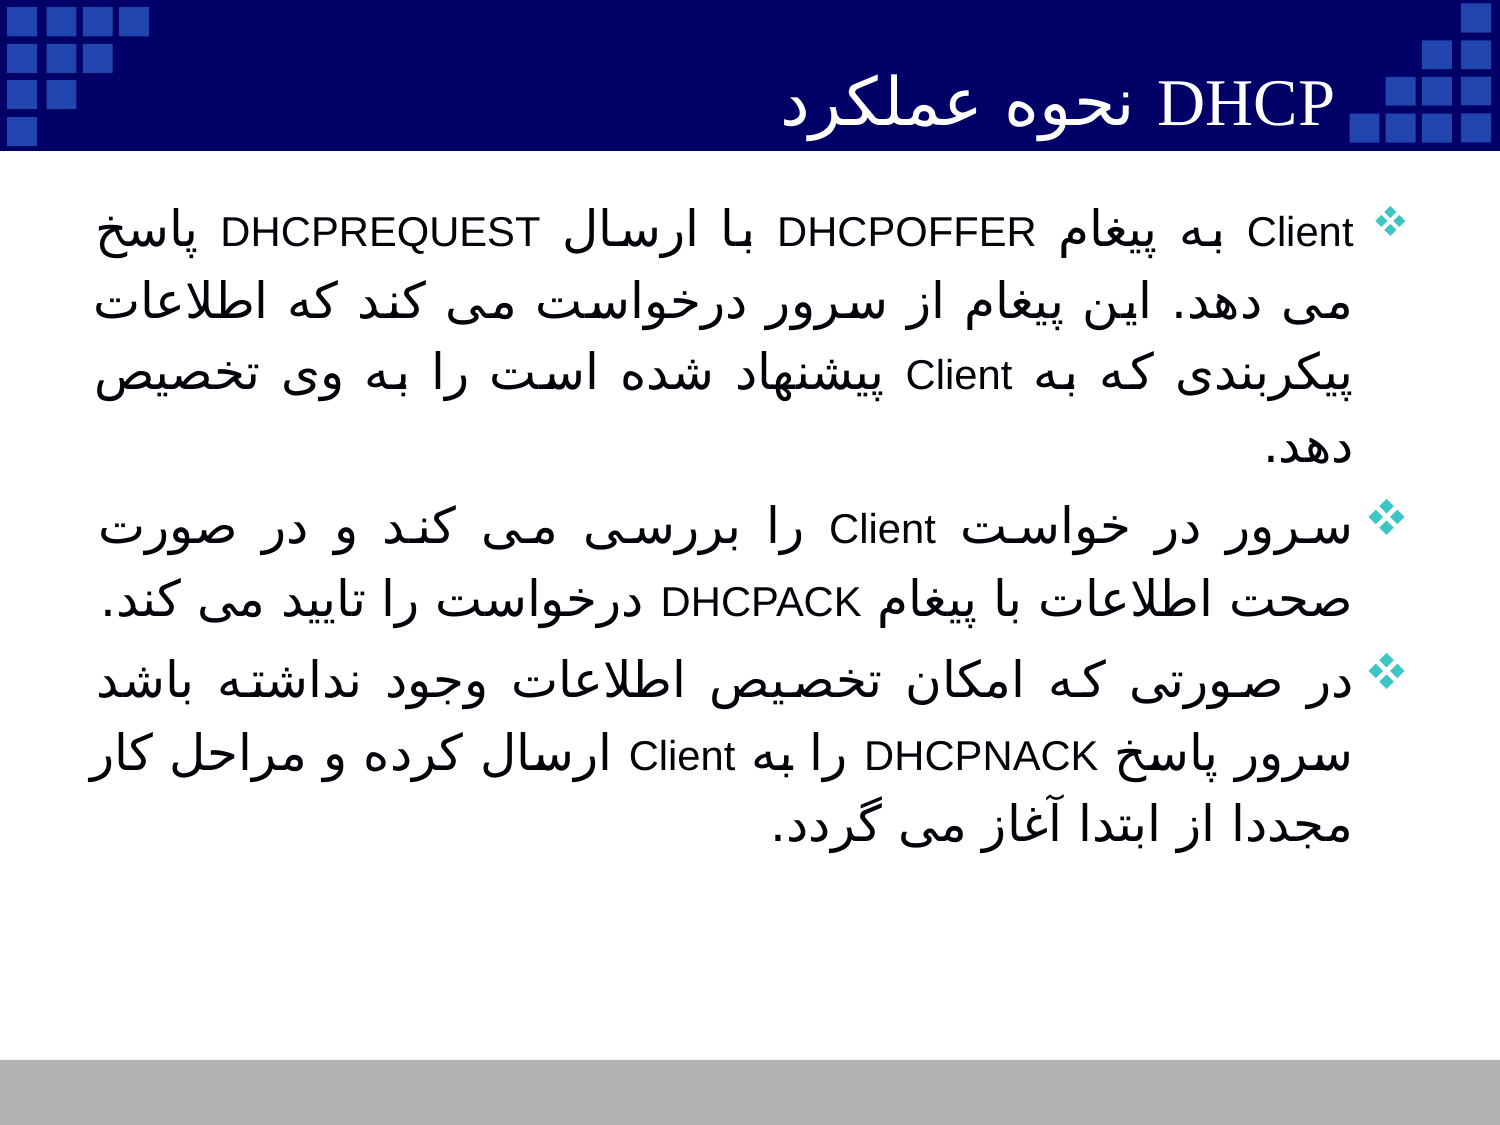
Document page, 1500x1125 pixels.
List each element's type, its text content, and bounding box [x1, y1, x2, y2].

list Client به پیغام DHCPOFFER با ارسال DHCPREQUEST پاسخ می دهد. این پیغام از سرور درخواست می کند که اطلاعات پیکربندی که به Client پیشنهاد شده است را به وی تخصیص دهد. سرور در خواست Client را بررسی می کند و در صورت صحت اطلاعات با پیغام DHCPACK درخواست را تایید می کند. در صورتی که امکان تخصیص اطلاعات وجود نداشته باشد سرور پاسخ DHCPNACK را به Client ارسال کرده و مراحل کار مجددا از ابتدا آغاز می گردد. [74, 176, 1426, 1038]
text_box [0, 1059, 1500, 1125]
title نحوه عملکرد DHCP [137, 52, 1351, 145]
